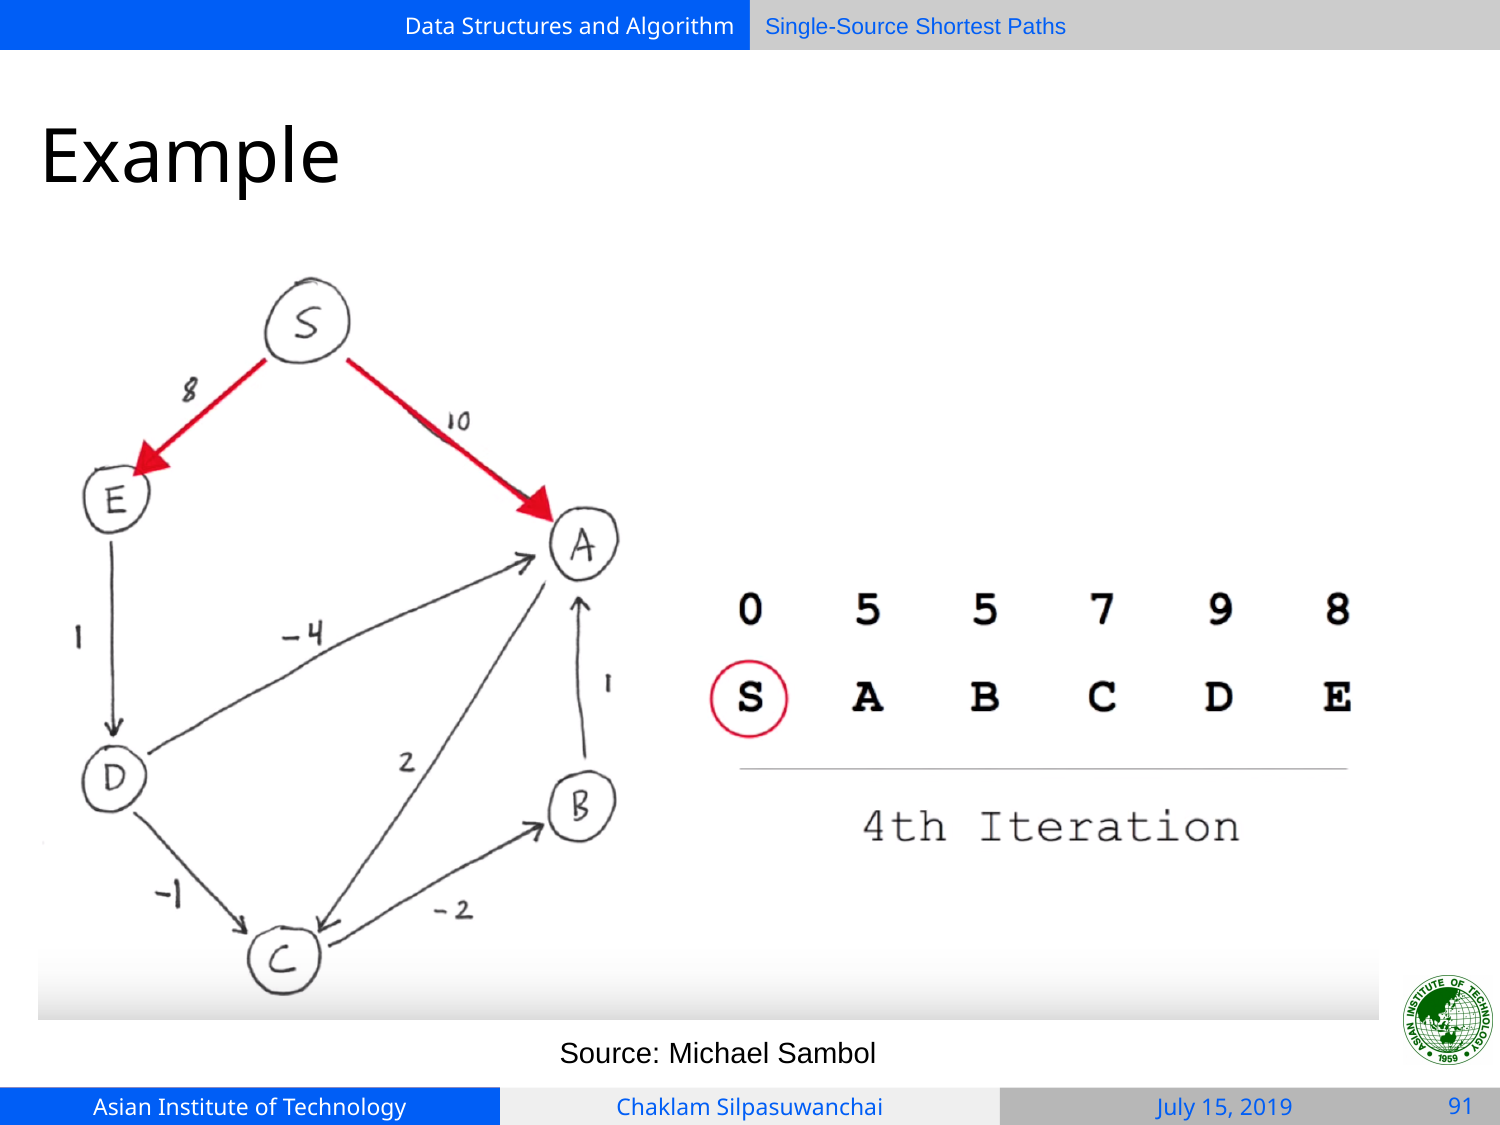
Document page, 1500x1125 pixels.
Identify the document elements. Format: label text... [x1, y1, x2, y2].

title Example [24, 50, 1475, 213]
slide_number ‹#› [1422, 1088, 1500, 1125]
text_box Source: Michael Sambol [544, 1028, 916, 1083]
picture [1403, 975, 1493, 1065]
picture [38, 239, 1379, 1021]
